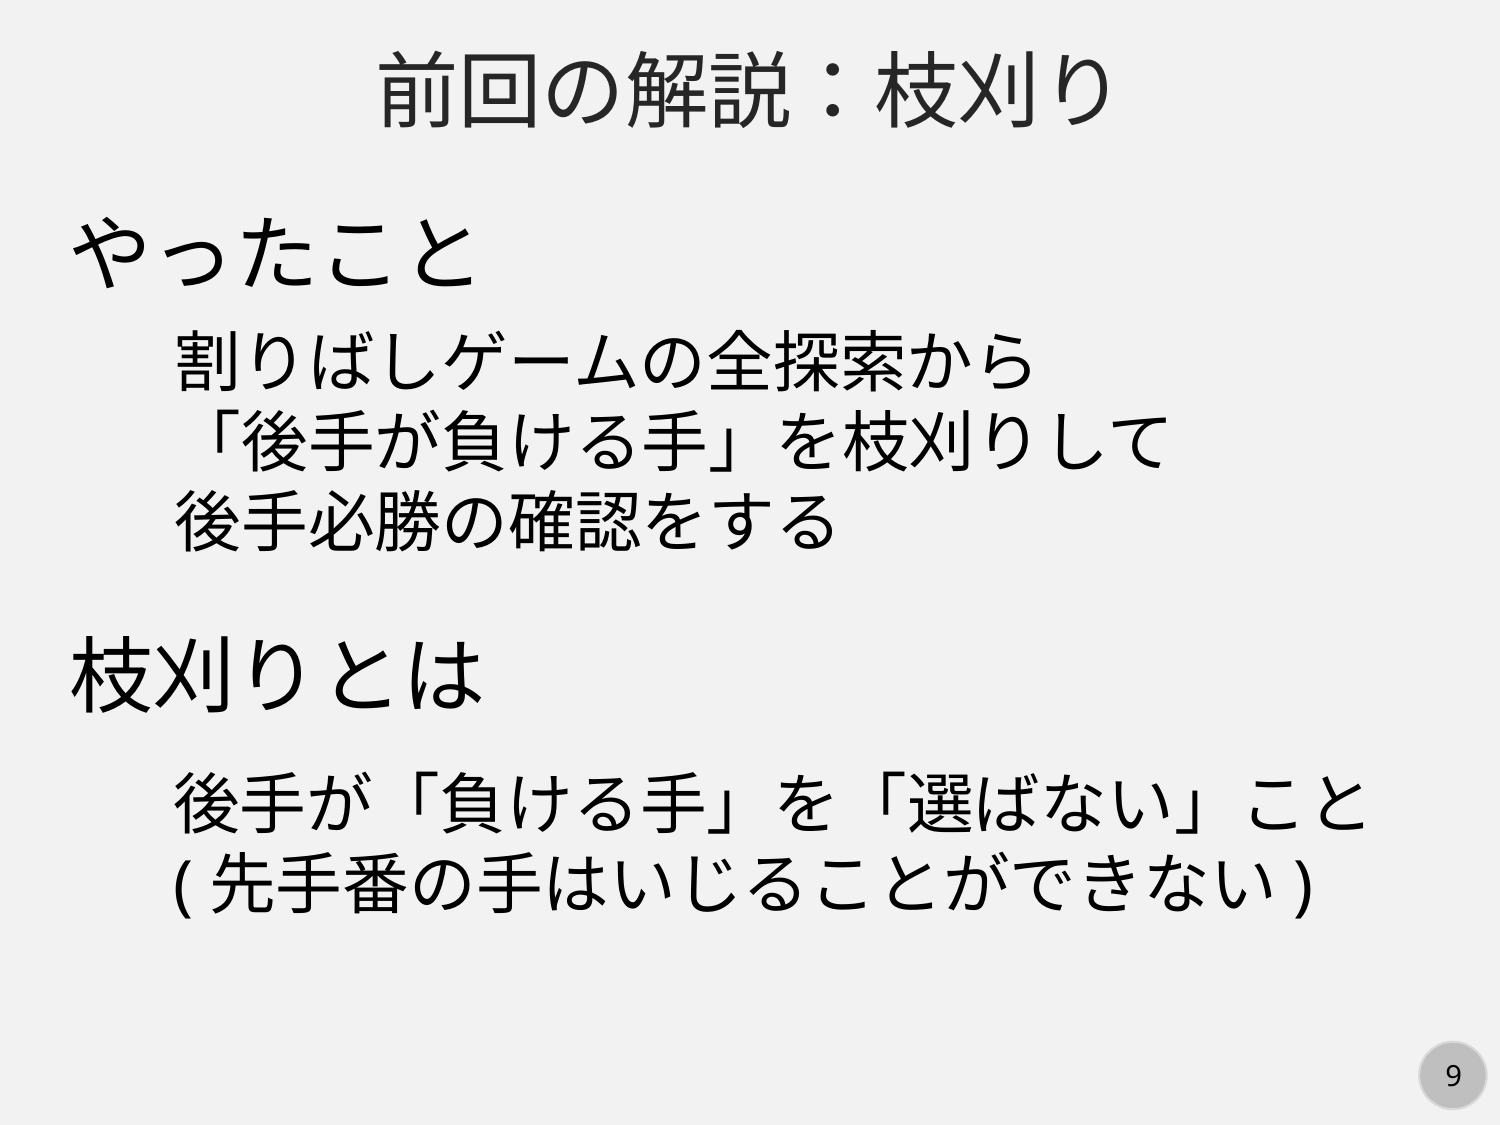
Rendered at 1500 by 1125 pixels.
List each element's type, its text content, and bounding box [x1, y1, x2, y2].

list 前回の解説：枝刈り [0, 31, 1500, 155]
text_box やったこと [53, 193, 500, 309]
text_box 枝刈りとは [54, 615, 501, 731]
text_box 割りばしゲームの全探索から 「後手が負ける手」を枝刈りして 後手必勝の確認をする [160, 312, 1190, 567]
text_box 後手が「負ける手」を「選ばない」こと (先手番の手はいじることができない) [158, 754, 1390, 930]
